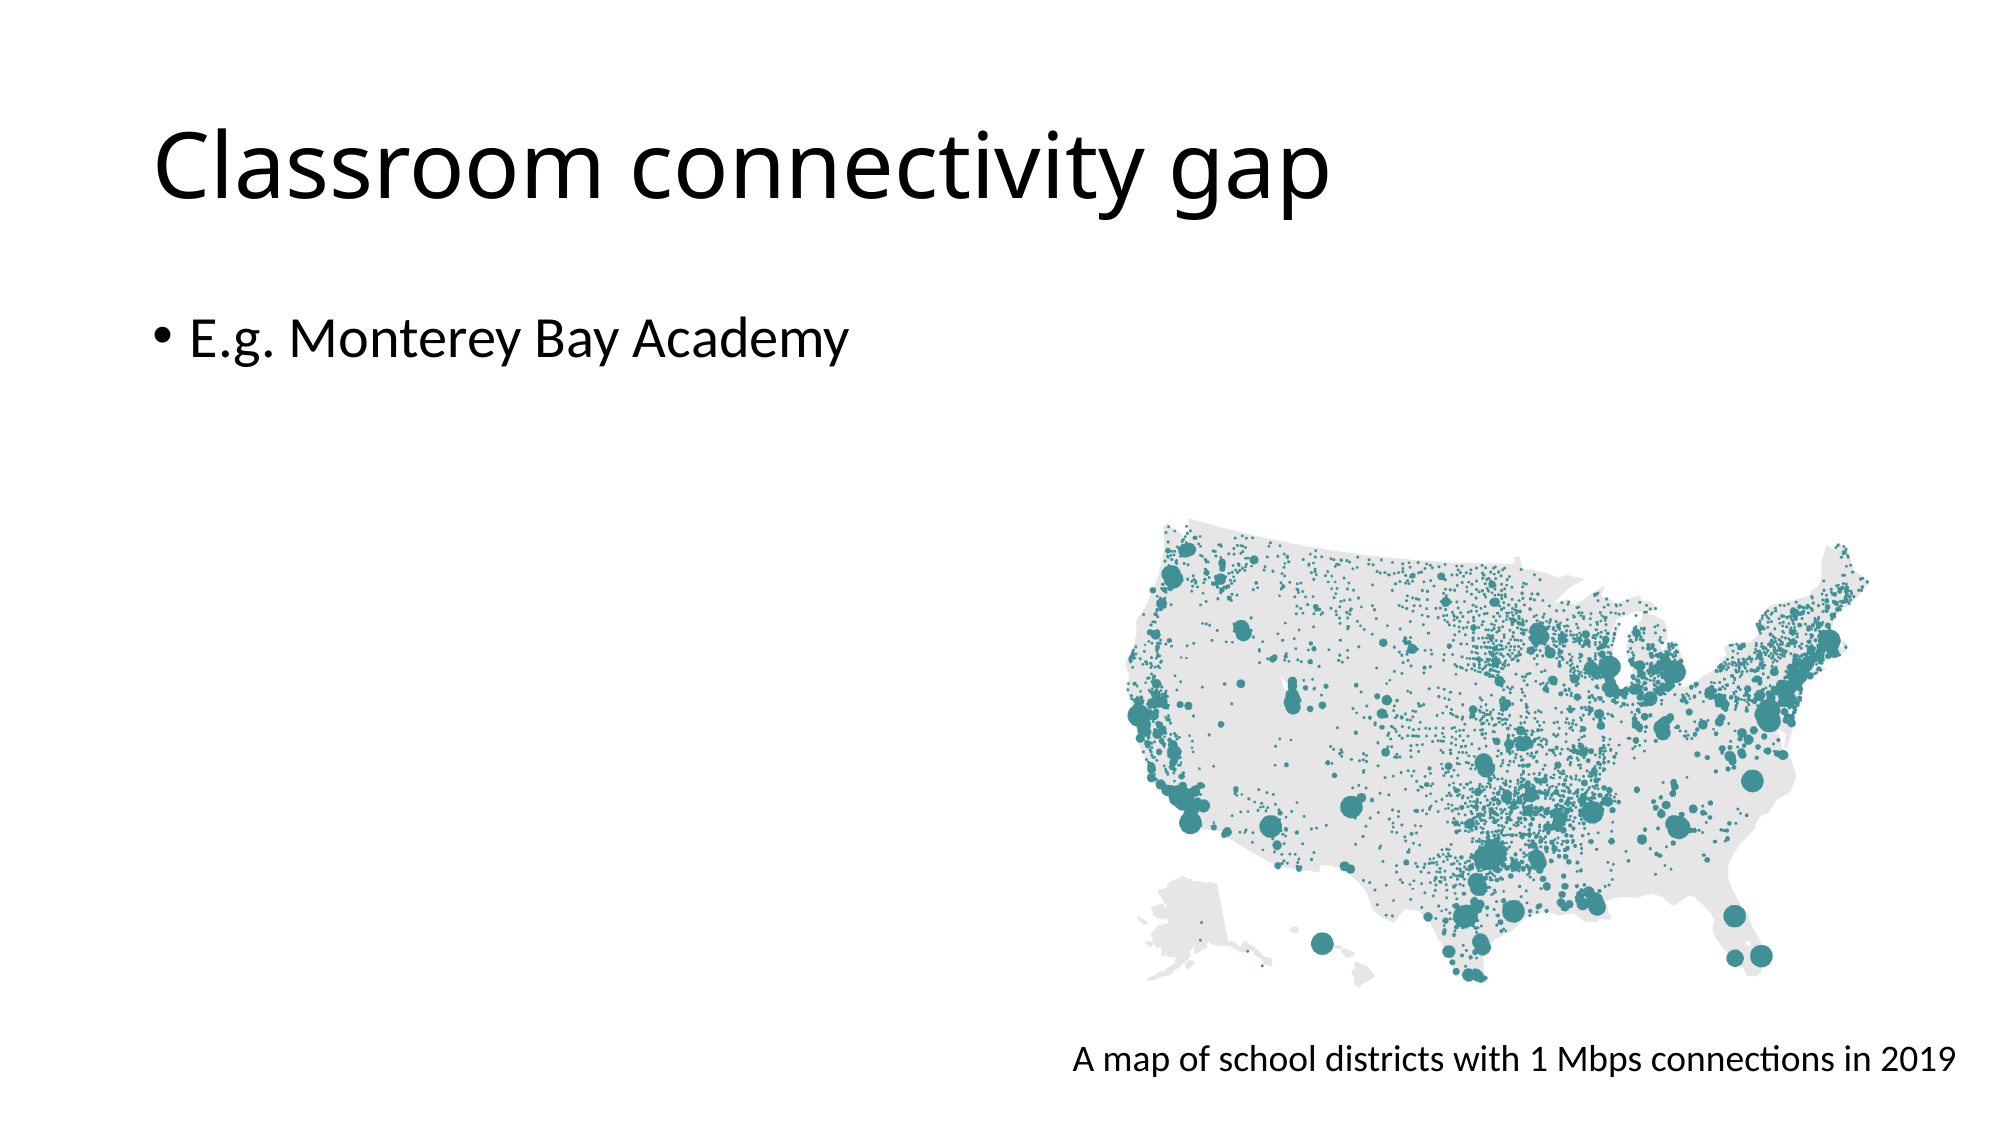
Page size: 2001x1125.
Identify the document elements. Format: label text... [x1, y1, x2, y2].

list E.g. Monterey Bay Academy [137, 299, 1863, 1014]
text_box A map of school districts with 1 Mbps connections in 2019 [1057, 1026, 2000, 1087]
title Classroom connectivity gap [137, 59, 1863, 278]
picture [1105, 494, 1887, 1021]
